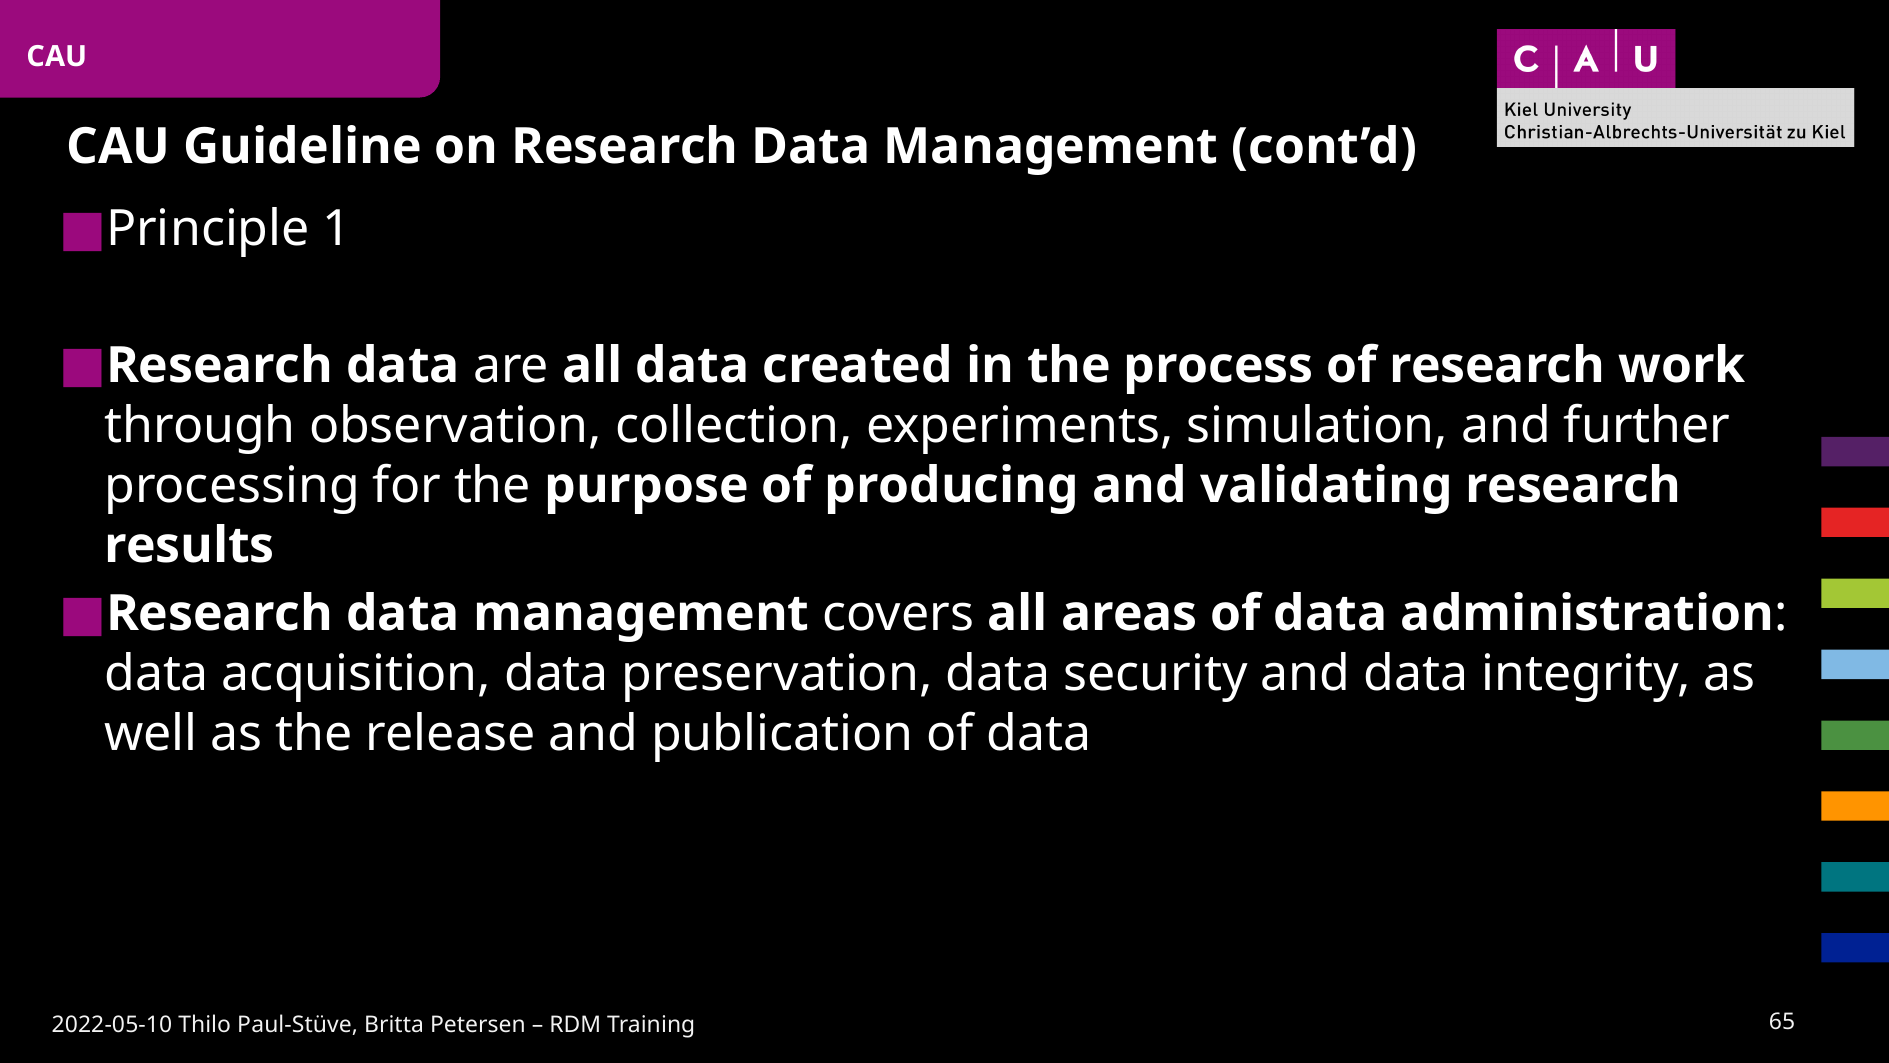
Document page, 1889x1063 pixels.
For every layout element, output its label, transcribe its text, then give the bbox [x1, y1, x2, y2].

text_box CAU [11, 6, 447, 104]
slide_number 64 [1354, 1008, 1796, 1038]
title CAU Guideline on Research Data Management (cont’d) [51, 75, 1480, 188]
list Principle 1 Research data are all data created in the process of research work through observation, collection, experiments, simulation, and further processing for the purpose of producing and validating research results Research data management covers all areas of data administration: data acquisition, data preservation, data security and data integrity, as well as the release and publication of data [51, 188, 1796, 979]
picture [1496, 29, 1855, 147]
text_box [0, 0, 443, 100]
